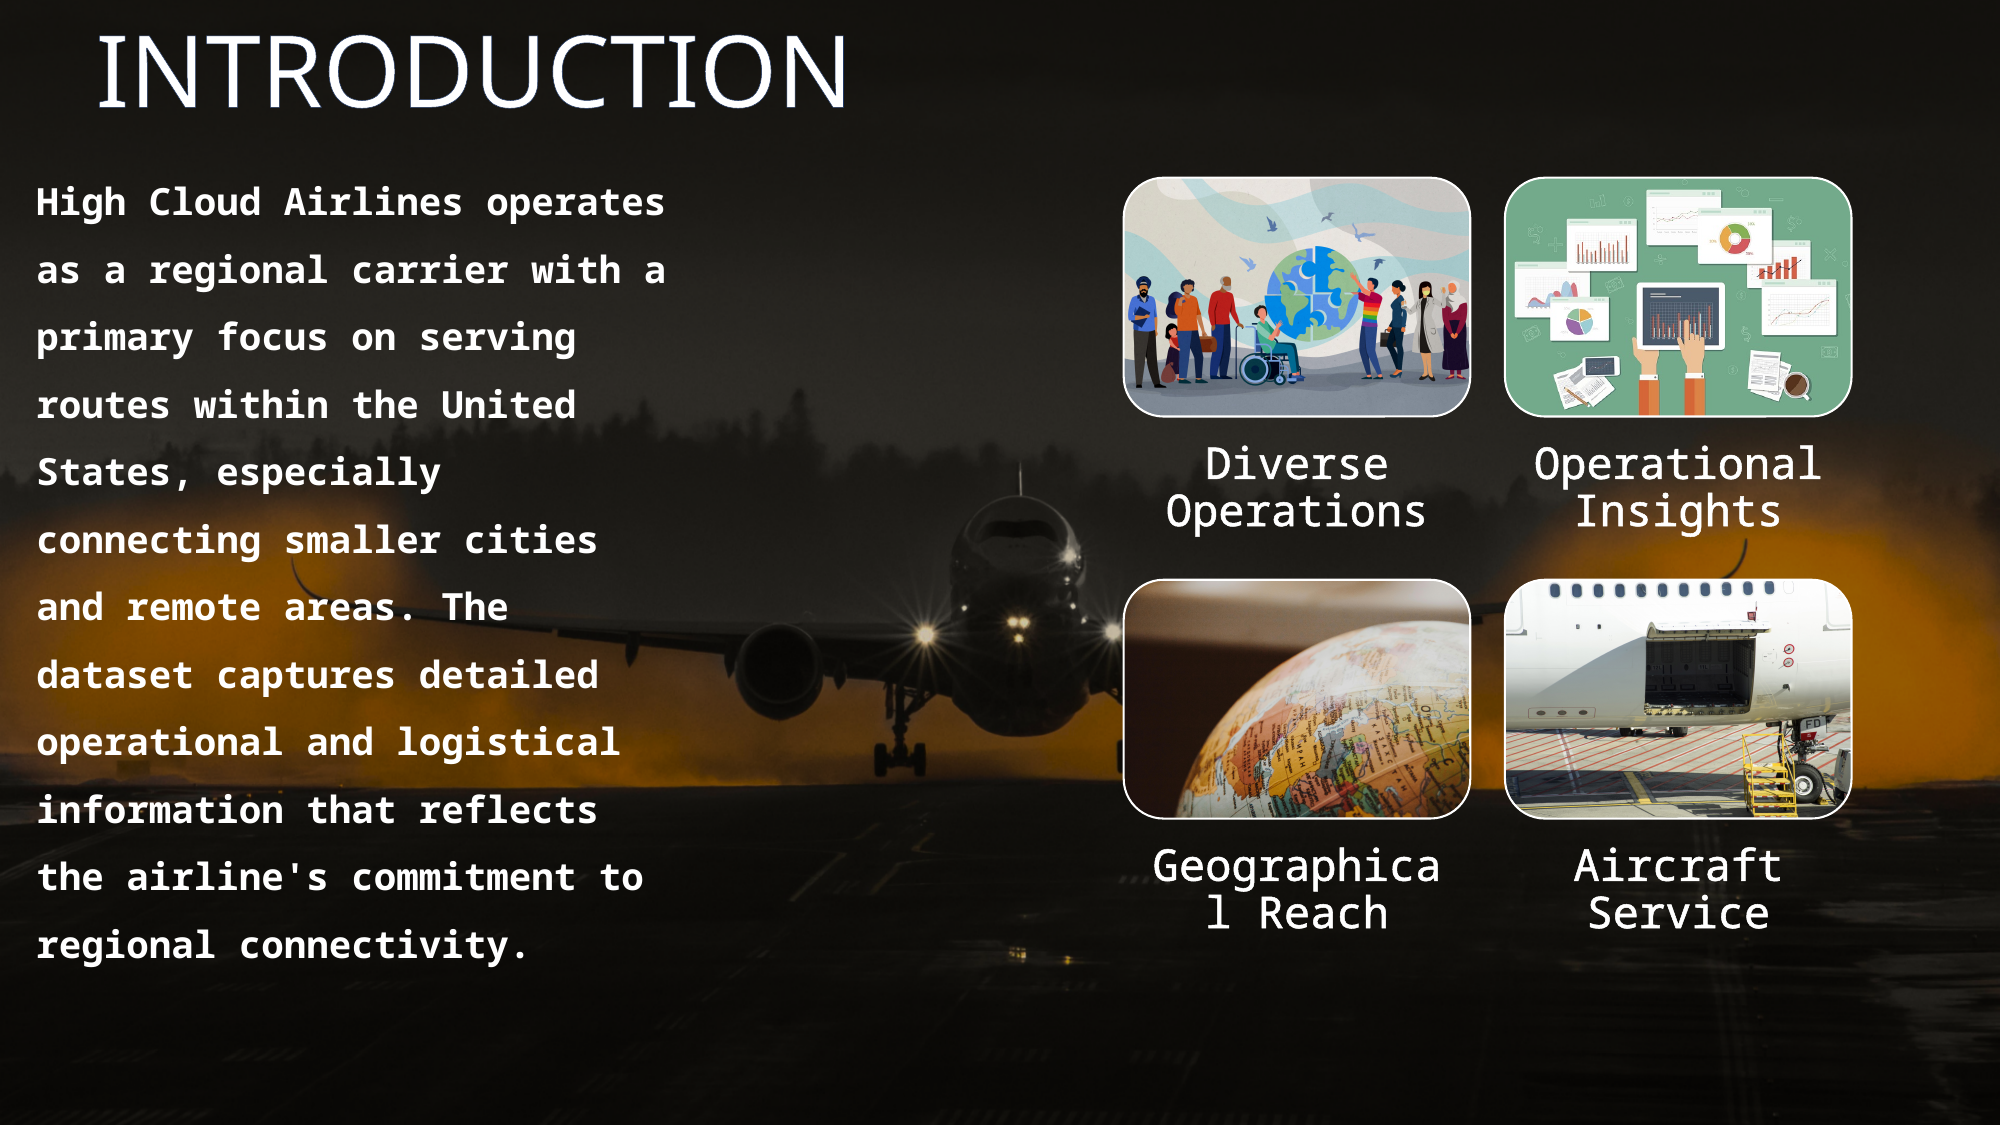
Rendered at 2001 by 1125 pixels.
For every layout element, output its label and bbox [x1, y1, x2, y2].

text_box [1056, 177, 1920, 948]
picture [0, 0, 2000, 1125]
